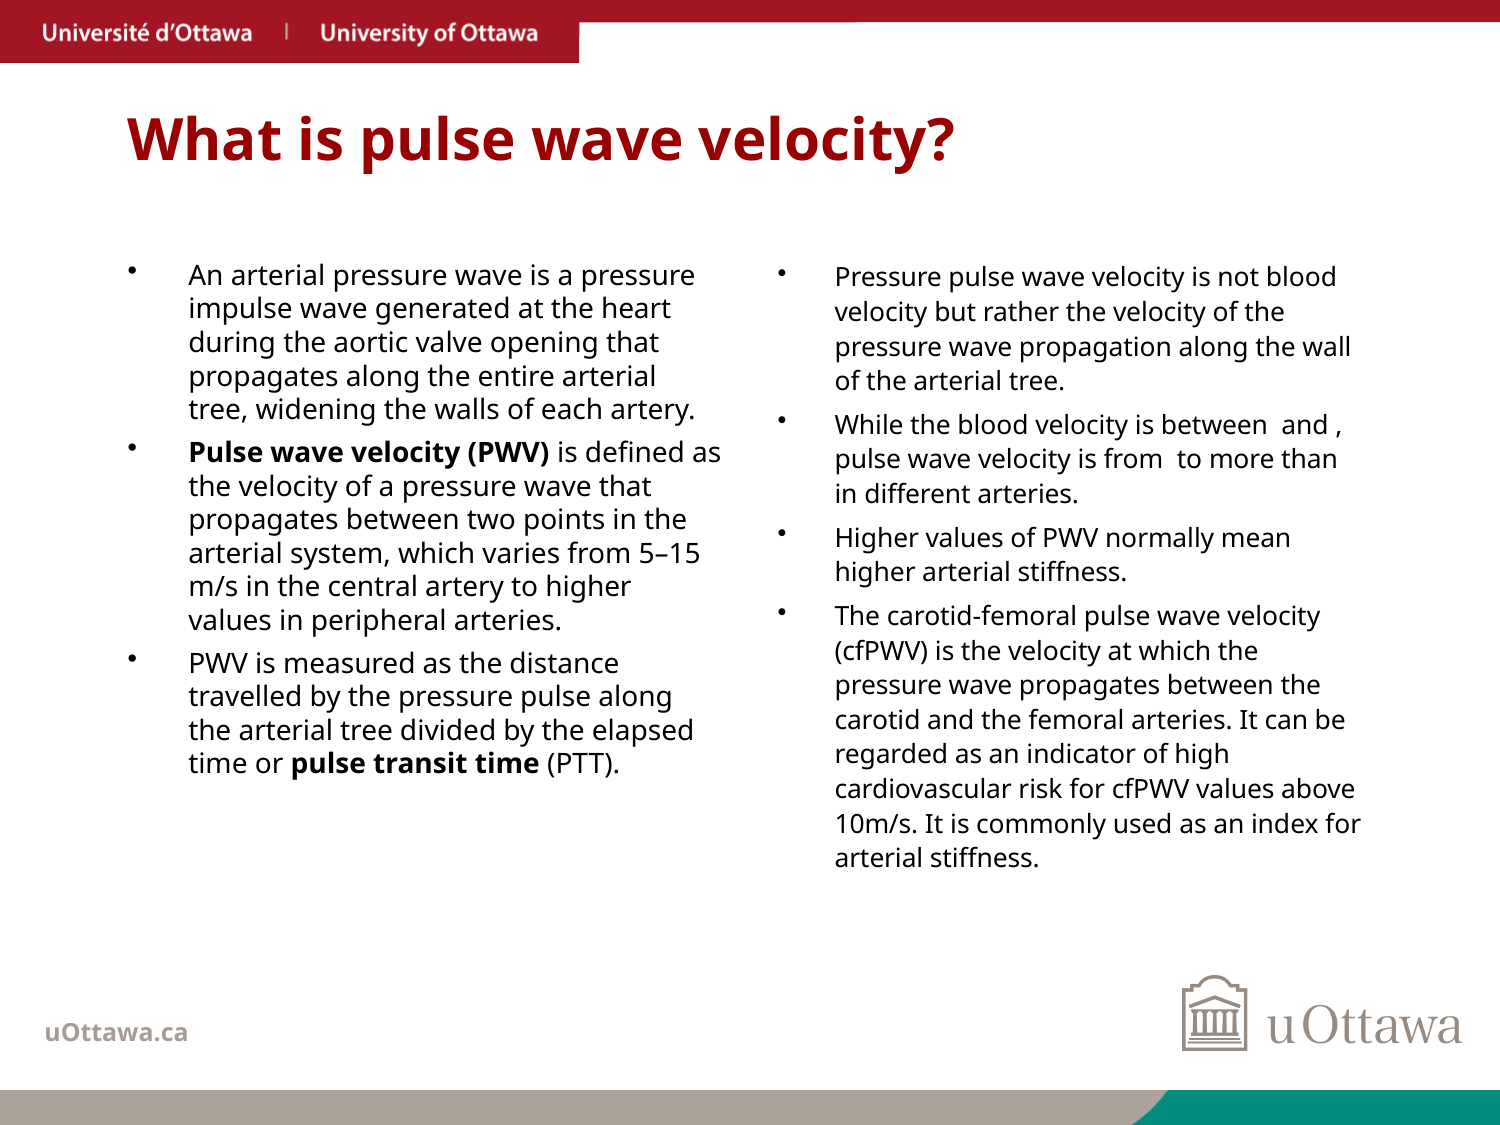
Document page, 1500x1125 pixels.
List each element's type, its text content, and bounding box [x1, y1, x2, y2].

title What is pulse wave velocity? [112, 62, 1188, 213]
picture [0, 0, 1500, 63]
picture [1182, 975, 1462, 1051]
list An arterial pressure wave is a pressure impulse wave generated at the heart during the aortic valve opening that propagates along the entire arterial tree, widening the walls of each artery. Pulse wave velocity (PWV) is defined as the velocity of a pressure wave that propagates between two points in the arterial system, which varies from 5–15 m/s in the central artery to higher values in peripheral arteries. PWV is measured as the distance travelled by the pressure pulse along the arterial tree divided by the elapsed time or pulse transit time (PTT). [112, 249, 738, 888]
picture [0, 1090, 1500, 1125]
